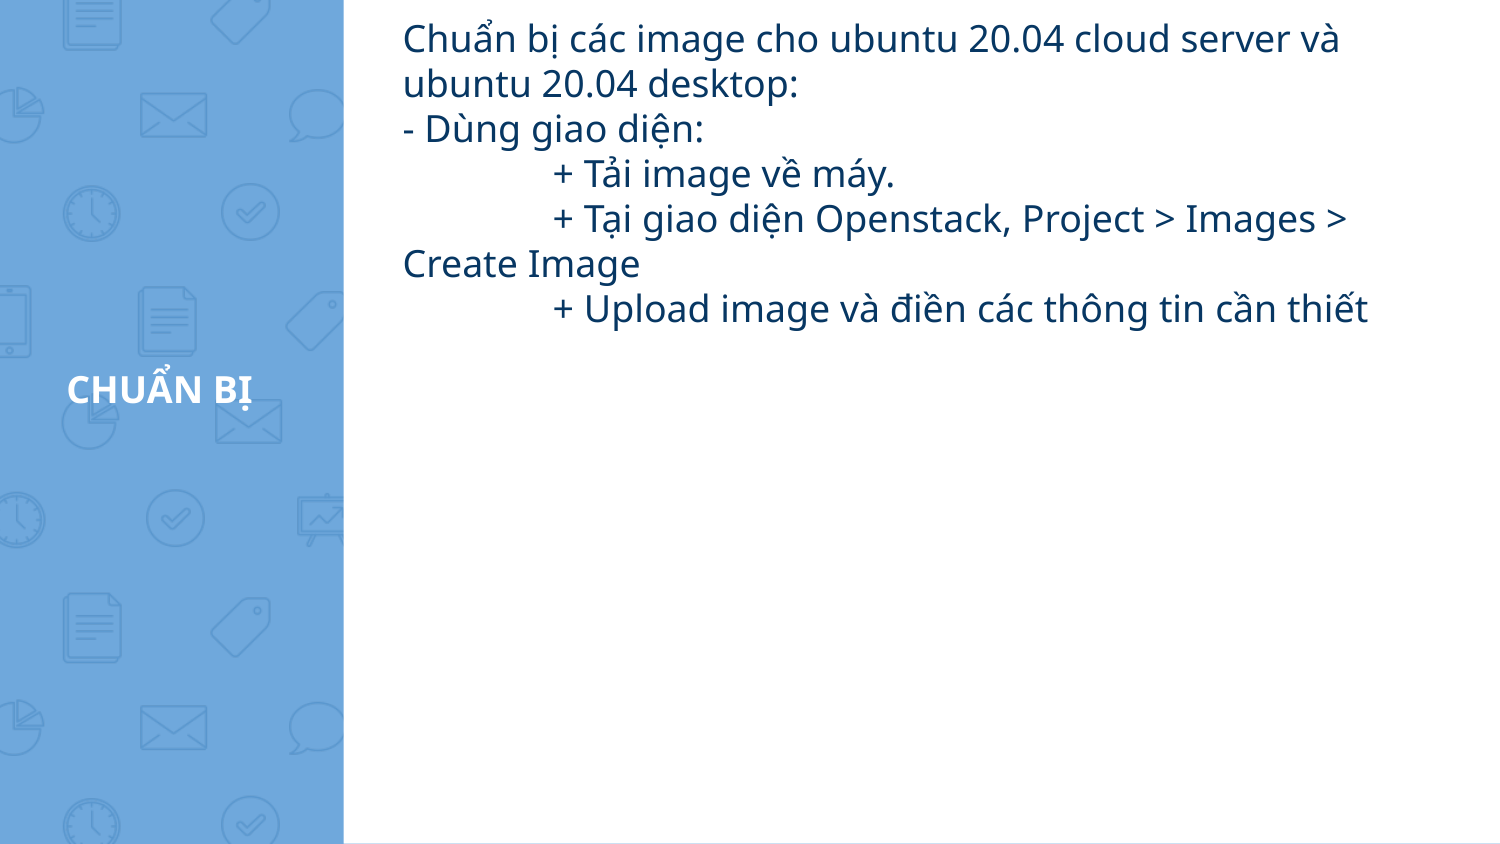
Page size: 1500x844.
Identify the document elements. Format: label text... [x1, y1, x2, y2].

title CHUẨN BỊ [51, 351, 333, 493]
list Chuẩn bị các image cho ubuntu 20.04 cloud server và ubuntu 20.04 desktop: - Dùng giao diện: + Tải image về máy. + Tại giao diện Openstack, Project > Images > Create Image + Upload image và điền các thông tin cần thiết [350, 0, 1489, 844]
